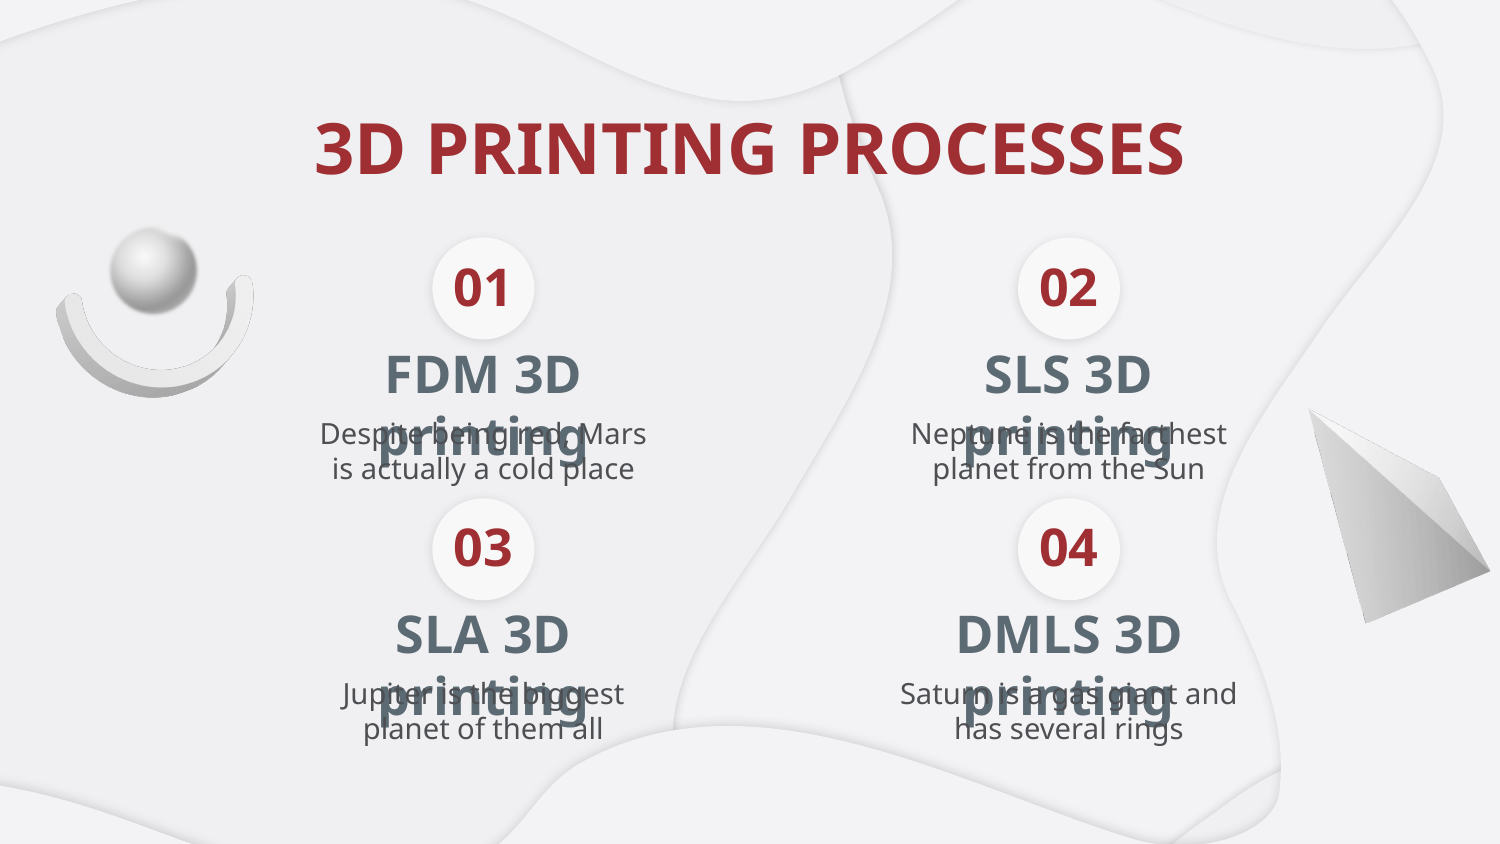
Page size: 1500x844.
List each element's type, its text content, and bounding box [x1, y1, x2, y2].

title SLS 3D printing [861, 326, 1277, 413]
title 03 [424, 499, 543, 598]
title 01 [424, 238, 543, 337]
subtitle Despite being red, Mars is actually a cold place [292, 400, 675, 480]
subtitle Saturn is a gas giant and has several rings [877, 660, 1261, 740]
title FDM 3D printing [275, 326, 691, 413]
subtitle Neptune is the farthest planet from the Sun [877, 400, 1261, 480]
subtitle Jupiter is the biggest planet of them all [292, 660, 675, 740]
title 02 [1010, 238, 1128, 337]
title DMLS 3D printing [847, 586, 1291, 673]
title 04 [1010, 499, 1128, 598]
title SLA 3D printing [275, 586, 691, 673]
picture [36, 220, 295, 444]
picture [1291, 361, 1500, 644]
title 3D PRINTING PROCESSES [118, 88, 1382, 183]
